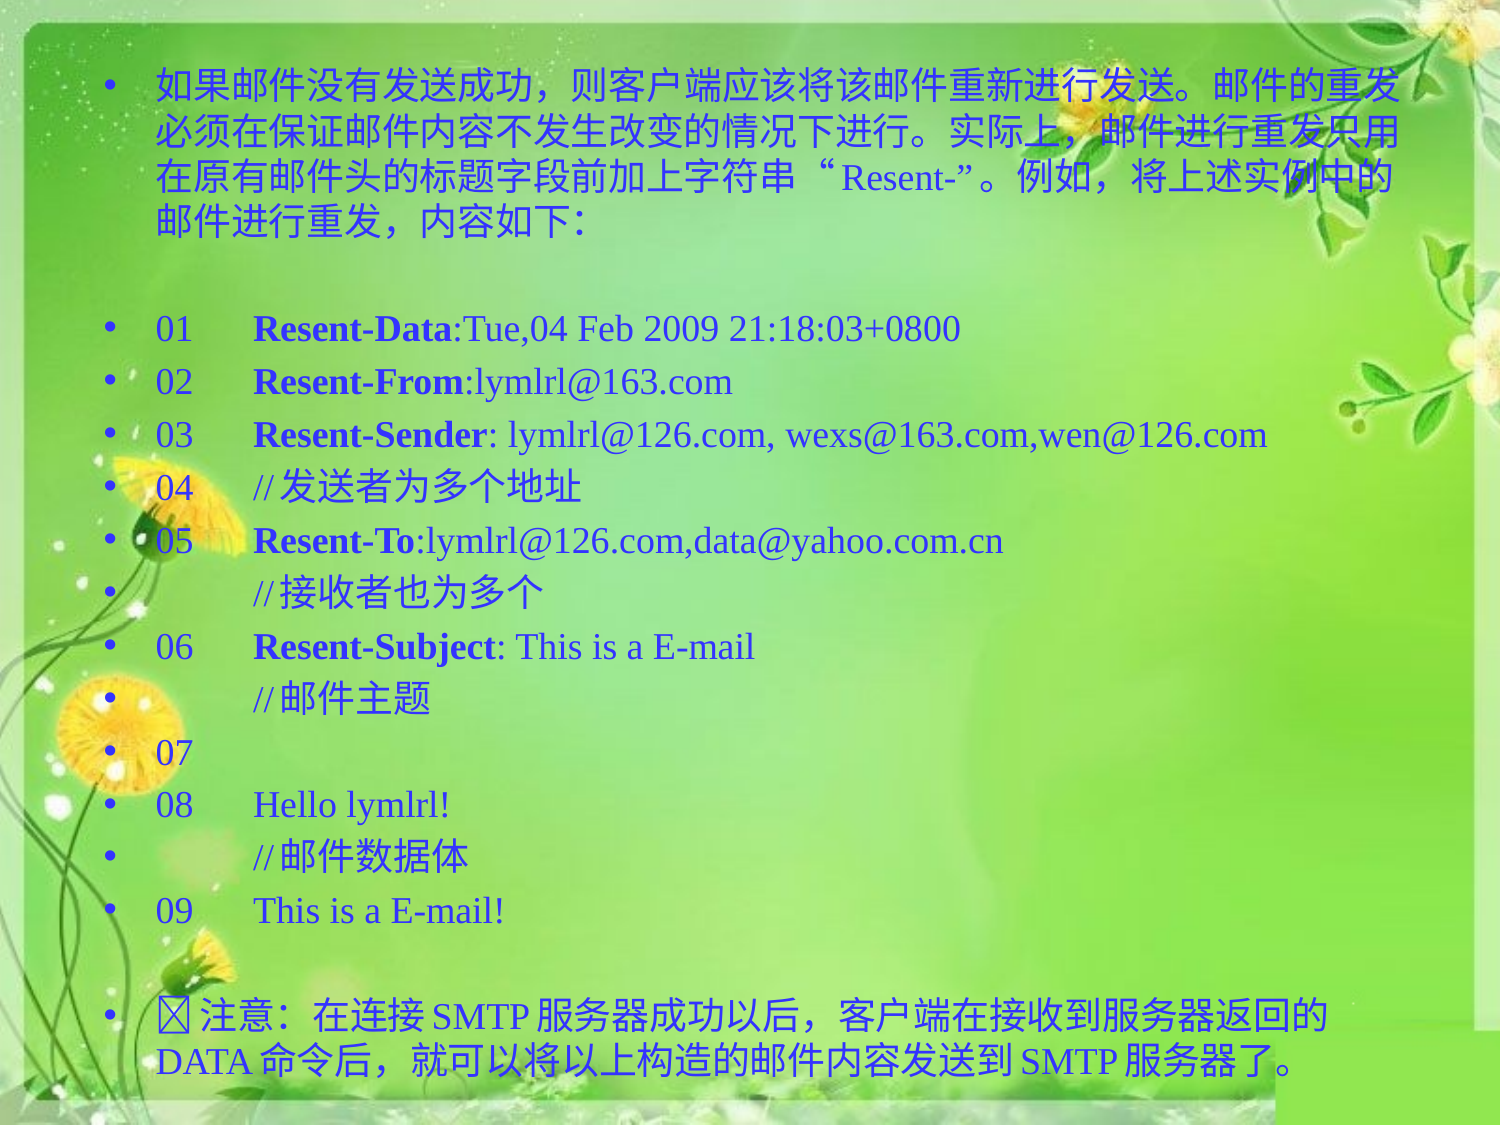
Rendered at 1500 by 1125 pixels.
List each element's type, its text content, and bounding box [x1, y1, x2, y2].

picture [0, 0, 1500, 1125]
list 如果邮件没有发送成功，则客户端应该将该邮件重新进行发送。邮件的重发必须在保证邮件内容不发生改变的情况下进行。实际上，邮件进行重发只用在原有邮件头的标题字段前加上字符串“Resent-”。例如，将上述实例中的邮件进行重发，内容如下： 01 Resent-Data:Tue,04 Feb 2009 21:18:03+0800 02 Resent-From:lymlrl@163.com 03 Resent-Sender: lymlrl@126.com, wexs@163.com,wen@126.com 04 //发送者为多个地址 05 Resent-To:lymlrl@126.com,data@yahoo.com.cn //接收者也为多个 06 Resent-Subject: This is a E-mail //邮件主题 07 08 Hello lymlrl! //邮件数据体 09 This is a E-mail! 注意：在连接SMTP服务器成功以后，客户端在接收到服务器返回的DATA命令后，就可以将以上构造的邮件内容发送到SMTP服务器了。 [88, 54, 1425, 1106]
